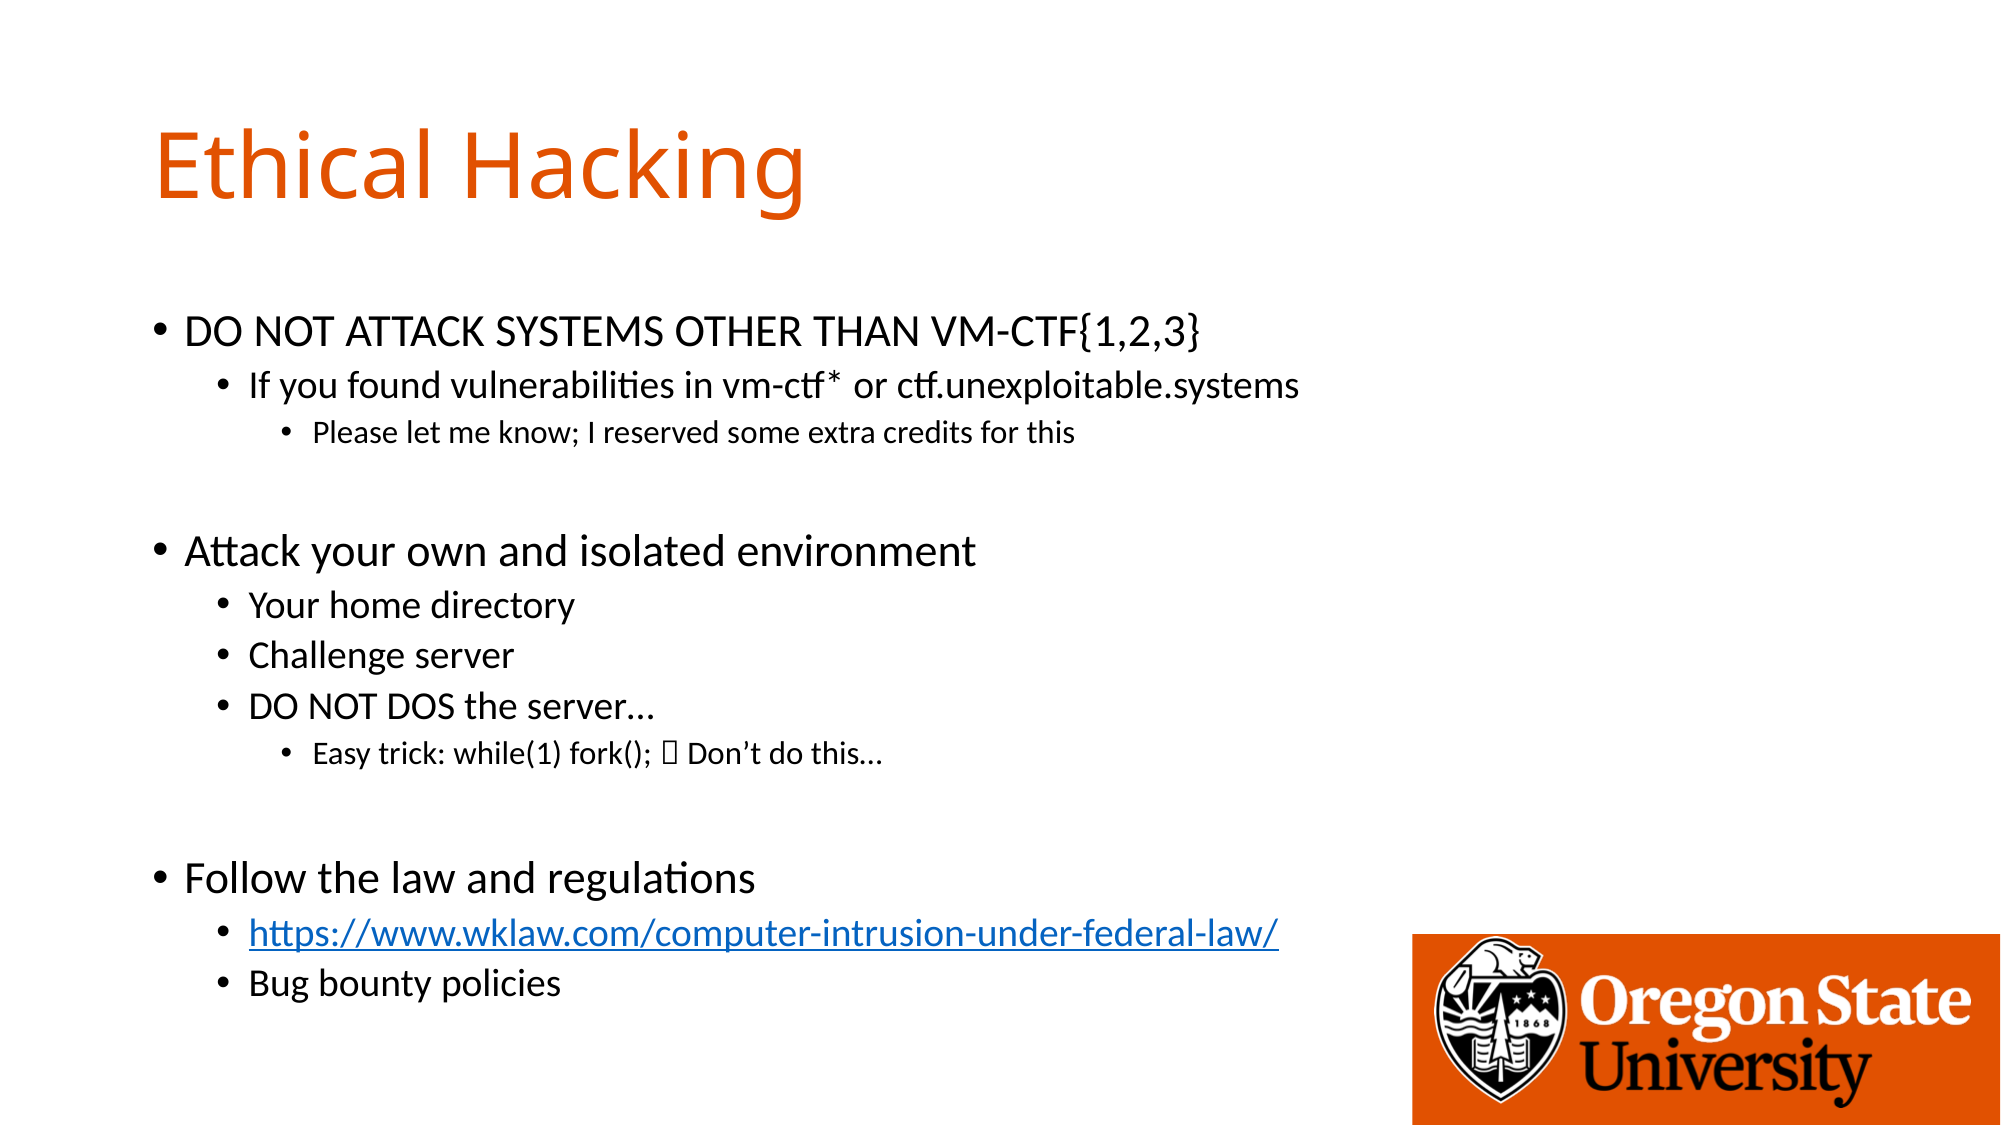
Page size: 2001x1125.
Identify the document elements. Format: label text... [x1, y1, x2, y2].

list DO NOT ATTACK SYSTEMS OTHER THAN VM-CTF{1,2,3} If you found vulnerabilities in vm-ctf* or ctf.unexploitable.systems Please let me know; I reserved some extra credits for this Attack your own and isolated environment Your home directory Challenge server DO NOT DOS the server… Easy trick: while(1) fork();  Don’t do this… Follow the law and regulations https://www.wklaw.com/computer-intrusion-under-federal-law/ Bug bounty policies [137, 299, 1863, 1014]
title Ethical Hacking [137, 59, 1863, 278]
picture [1434, 936, 1971, 1108]
